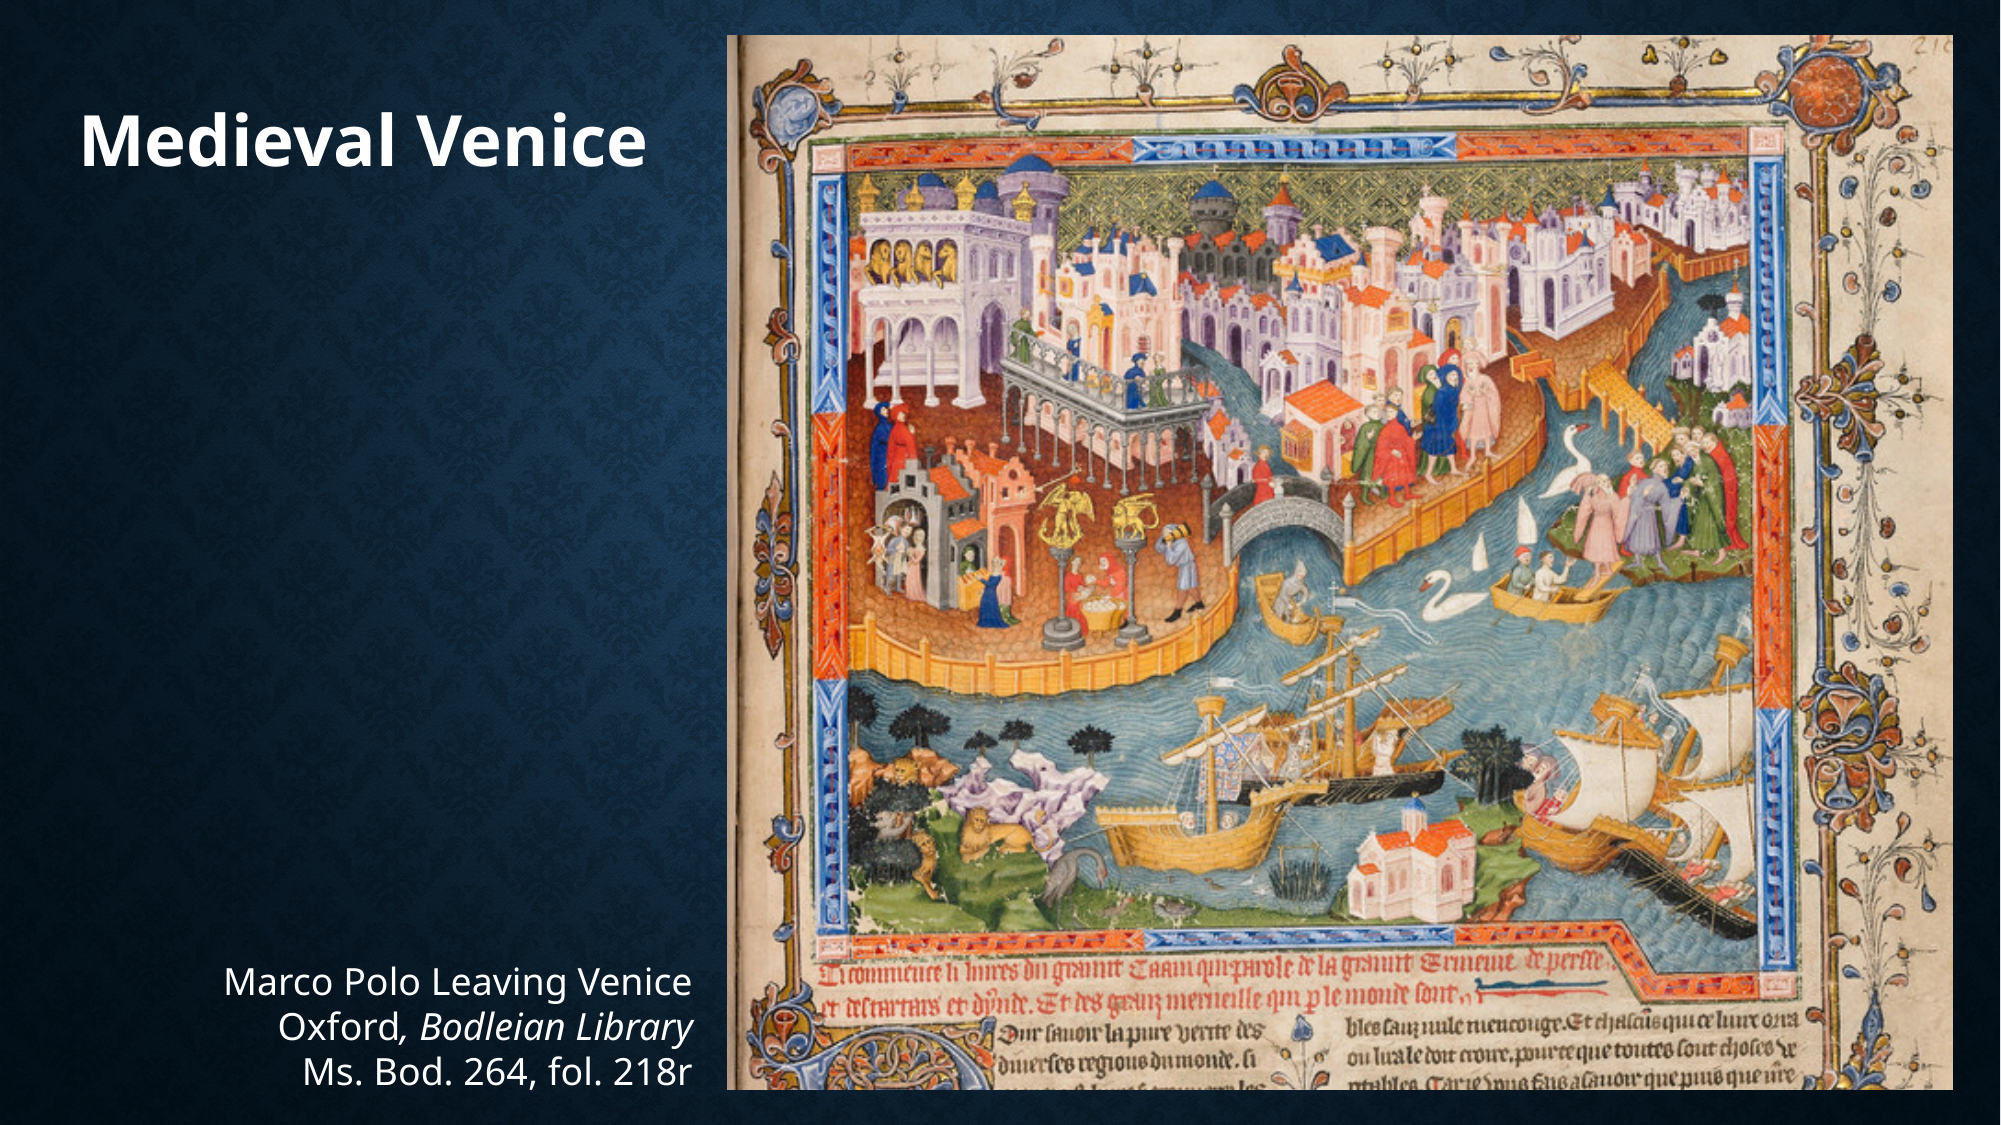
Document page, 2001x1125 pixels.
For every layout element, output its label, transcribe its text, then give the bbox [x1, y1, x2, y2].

picture [726, 35, 1954, 1090]
text_box Marco Polo Leaving Venice Oxford, Bodleian Library Ms. Bod. 264, fol. 218r [163, 950, 708, 1101]
text_box Medieval Venice [19, 98, 708, 286]
